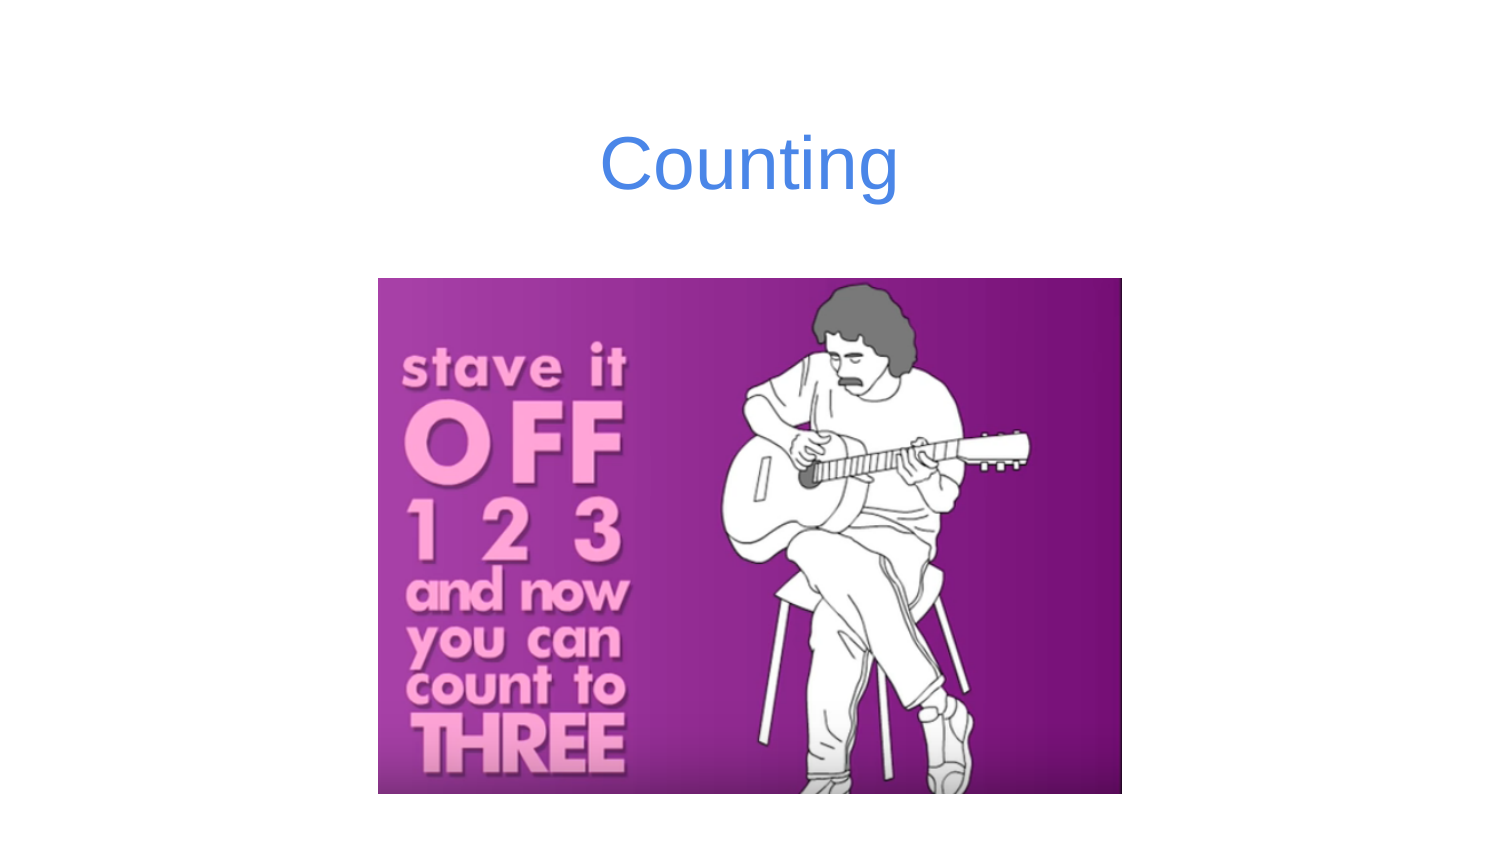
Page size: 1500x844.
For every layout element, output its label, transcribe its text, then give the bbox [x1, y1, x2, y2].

title Counting [51, 90, 1449, 229]
picture [378, 278, 1122, 794]
